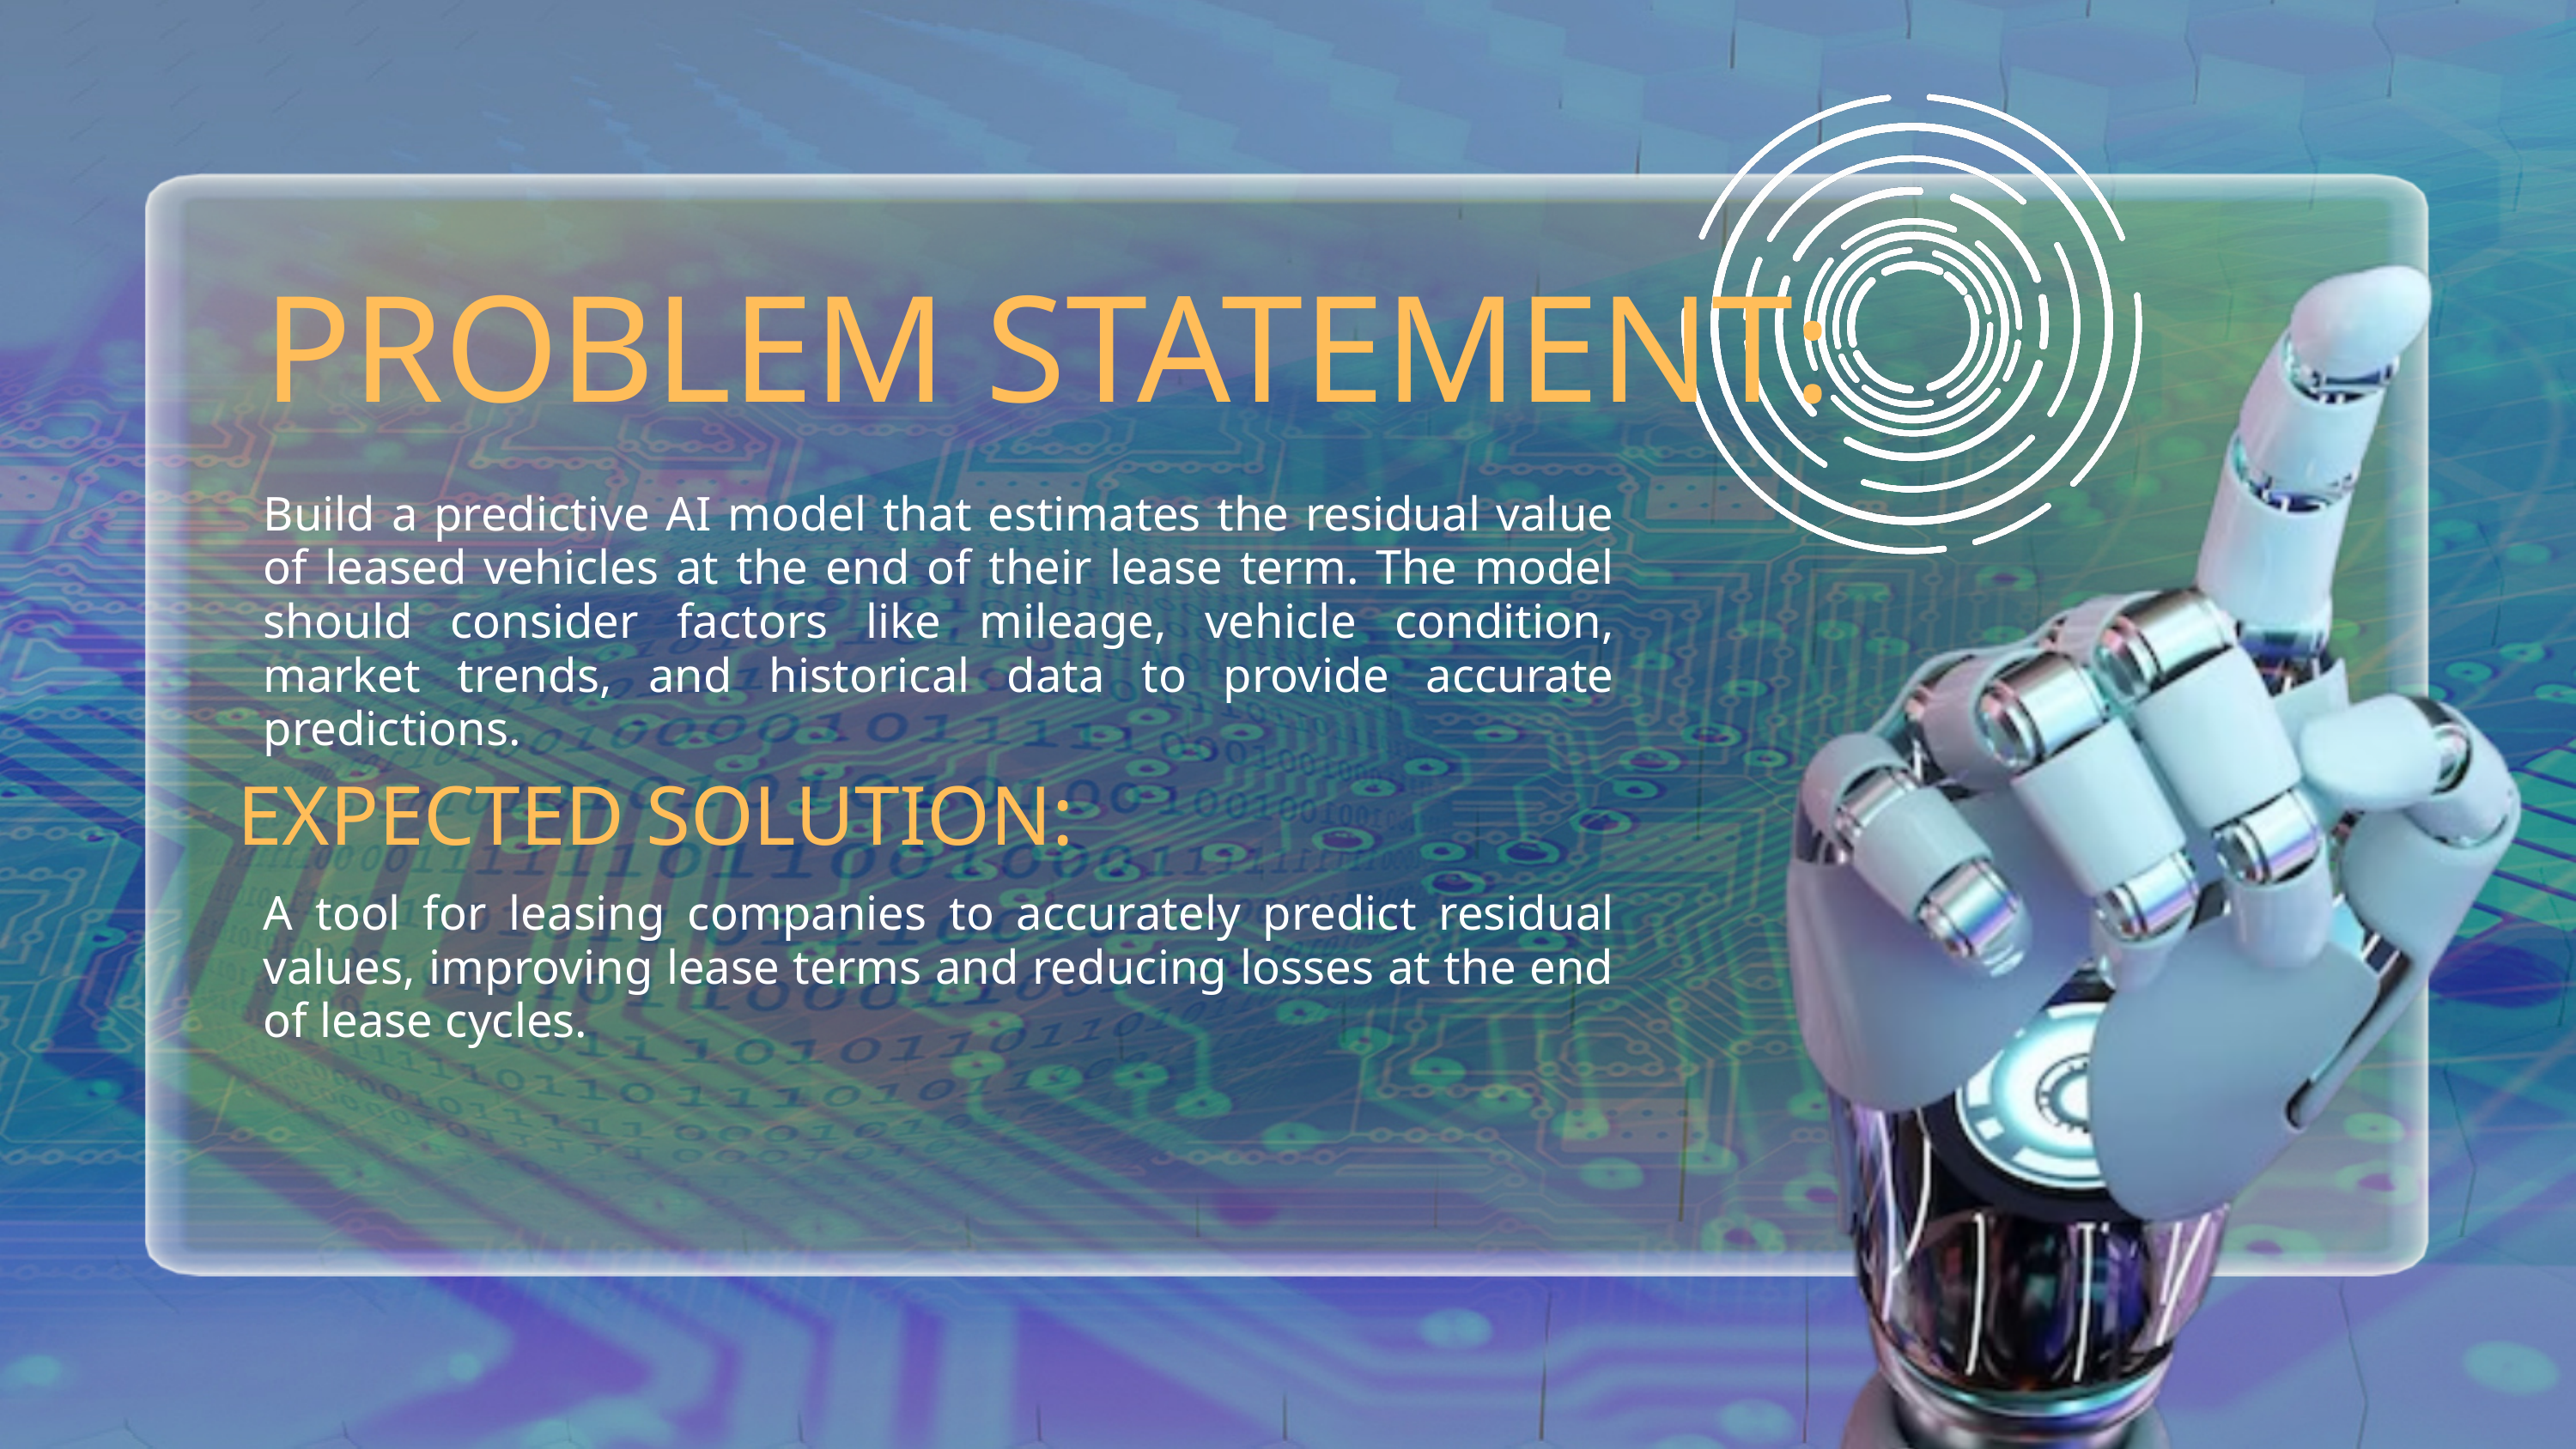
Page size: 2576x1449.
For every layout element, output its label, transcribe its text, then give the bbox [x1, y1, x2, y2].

text_box [1759, 262, 2525, 1449]
text_box PROBLEM STATEMENT: [263, 276, 1874, 433]
text_box EXPECTED SOLUTION: [237, 775, 1126, 862]
text_box A tool for leasing companies to accurately predict residual values, improving lease terms and reducing losses at the end of lease cycles. [263, 885, 1615, 1047]
text_box [0, 0, 2576, 1449]
text_box [2143, 173, 2432, 262]
text_box [1678, 94, 2143, 555]
text_box [144, 173, 1759, 1276]
text_box Build a predictive AI model that estimates the residual value of leased vehicles at the end of their lease term. The model should consider factors like mileage, vehicle condition, market trends, and historical data to provide accurate predictions. [263, 486, 1615, 755]
